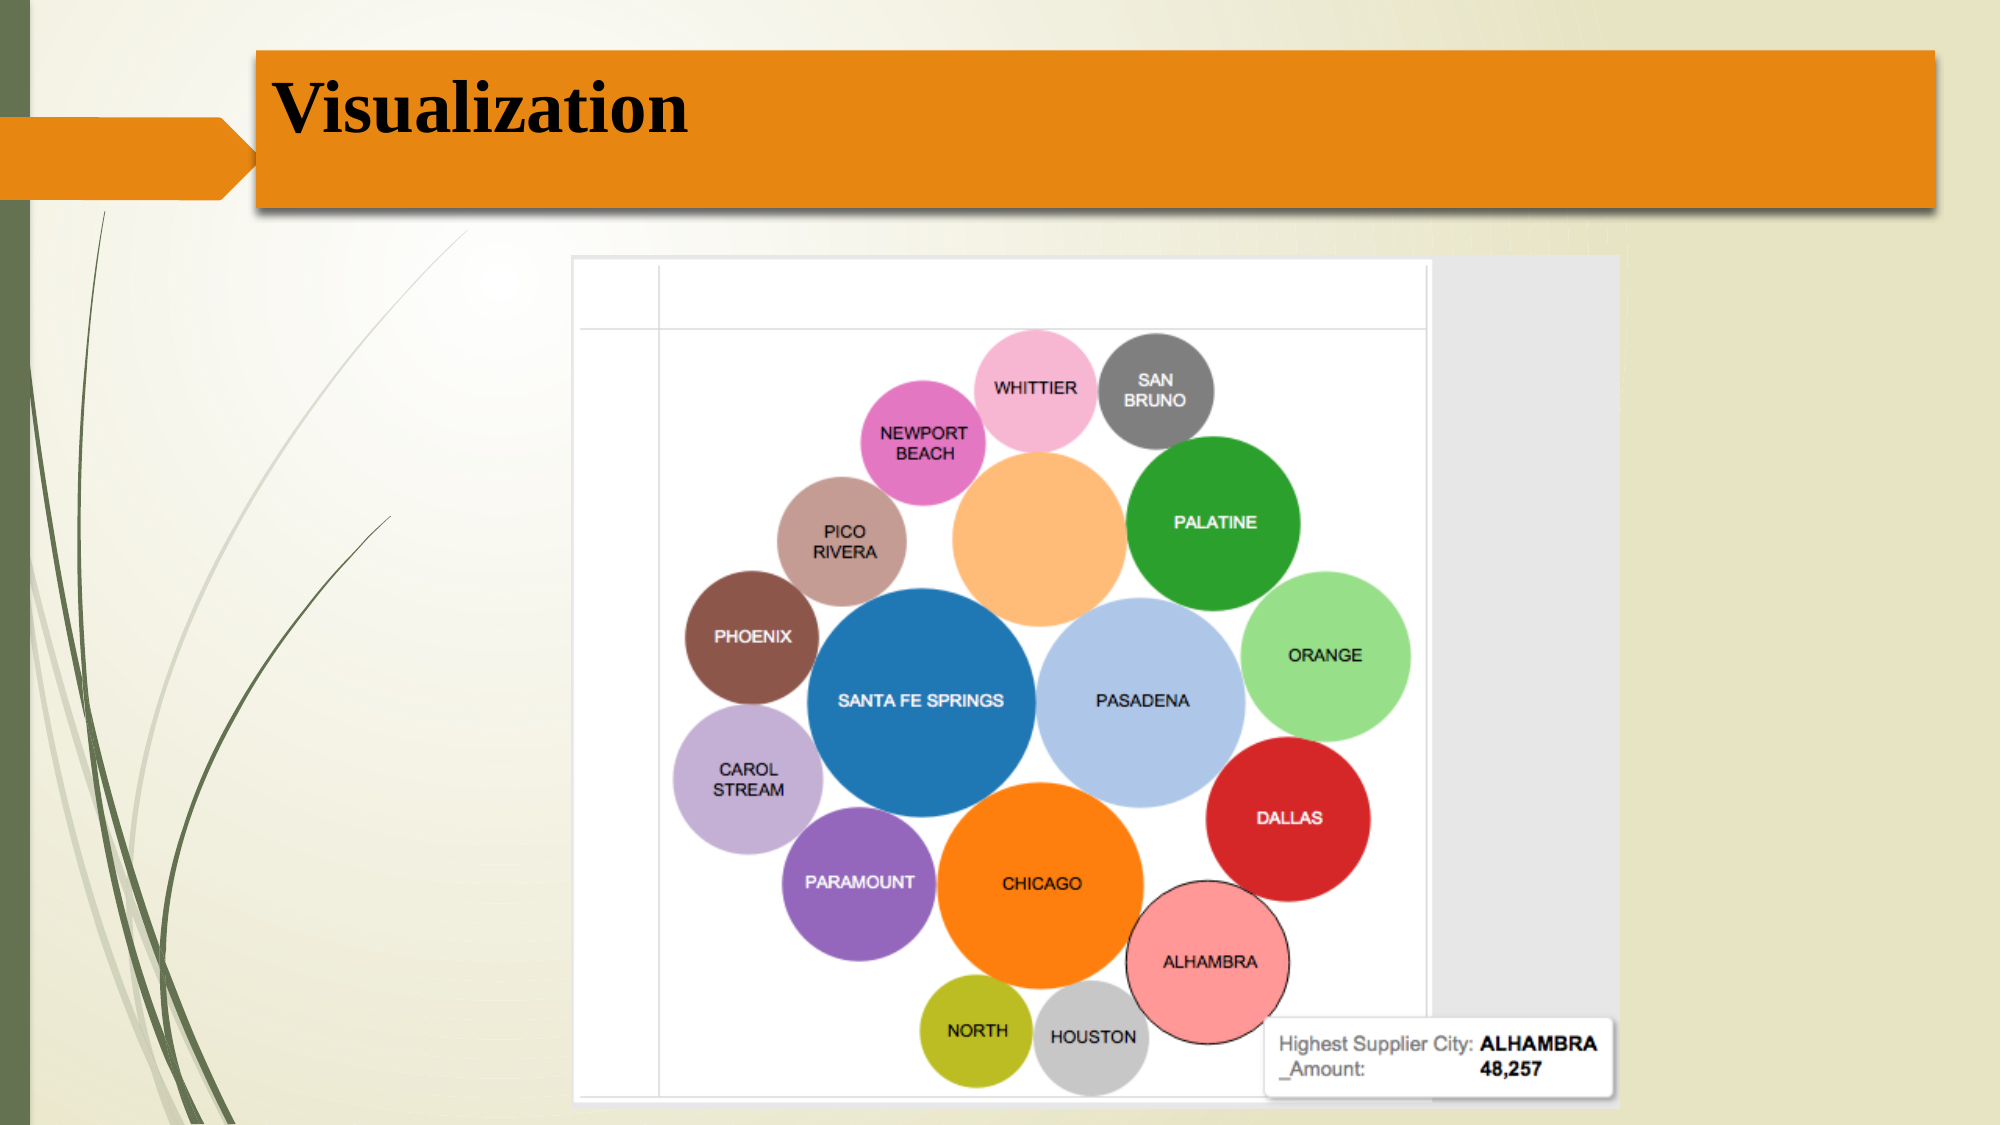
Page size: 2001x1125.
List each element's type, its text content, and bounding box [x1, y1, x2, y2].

picture [571, 255, 1620, 1110]
title Visualization [256, 50, 1935, 208]
